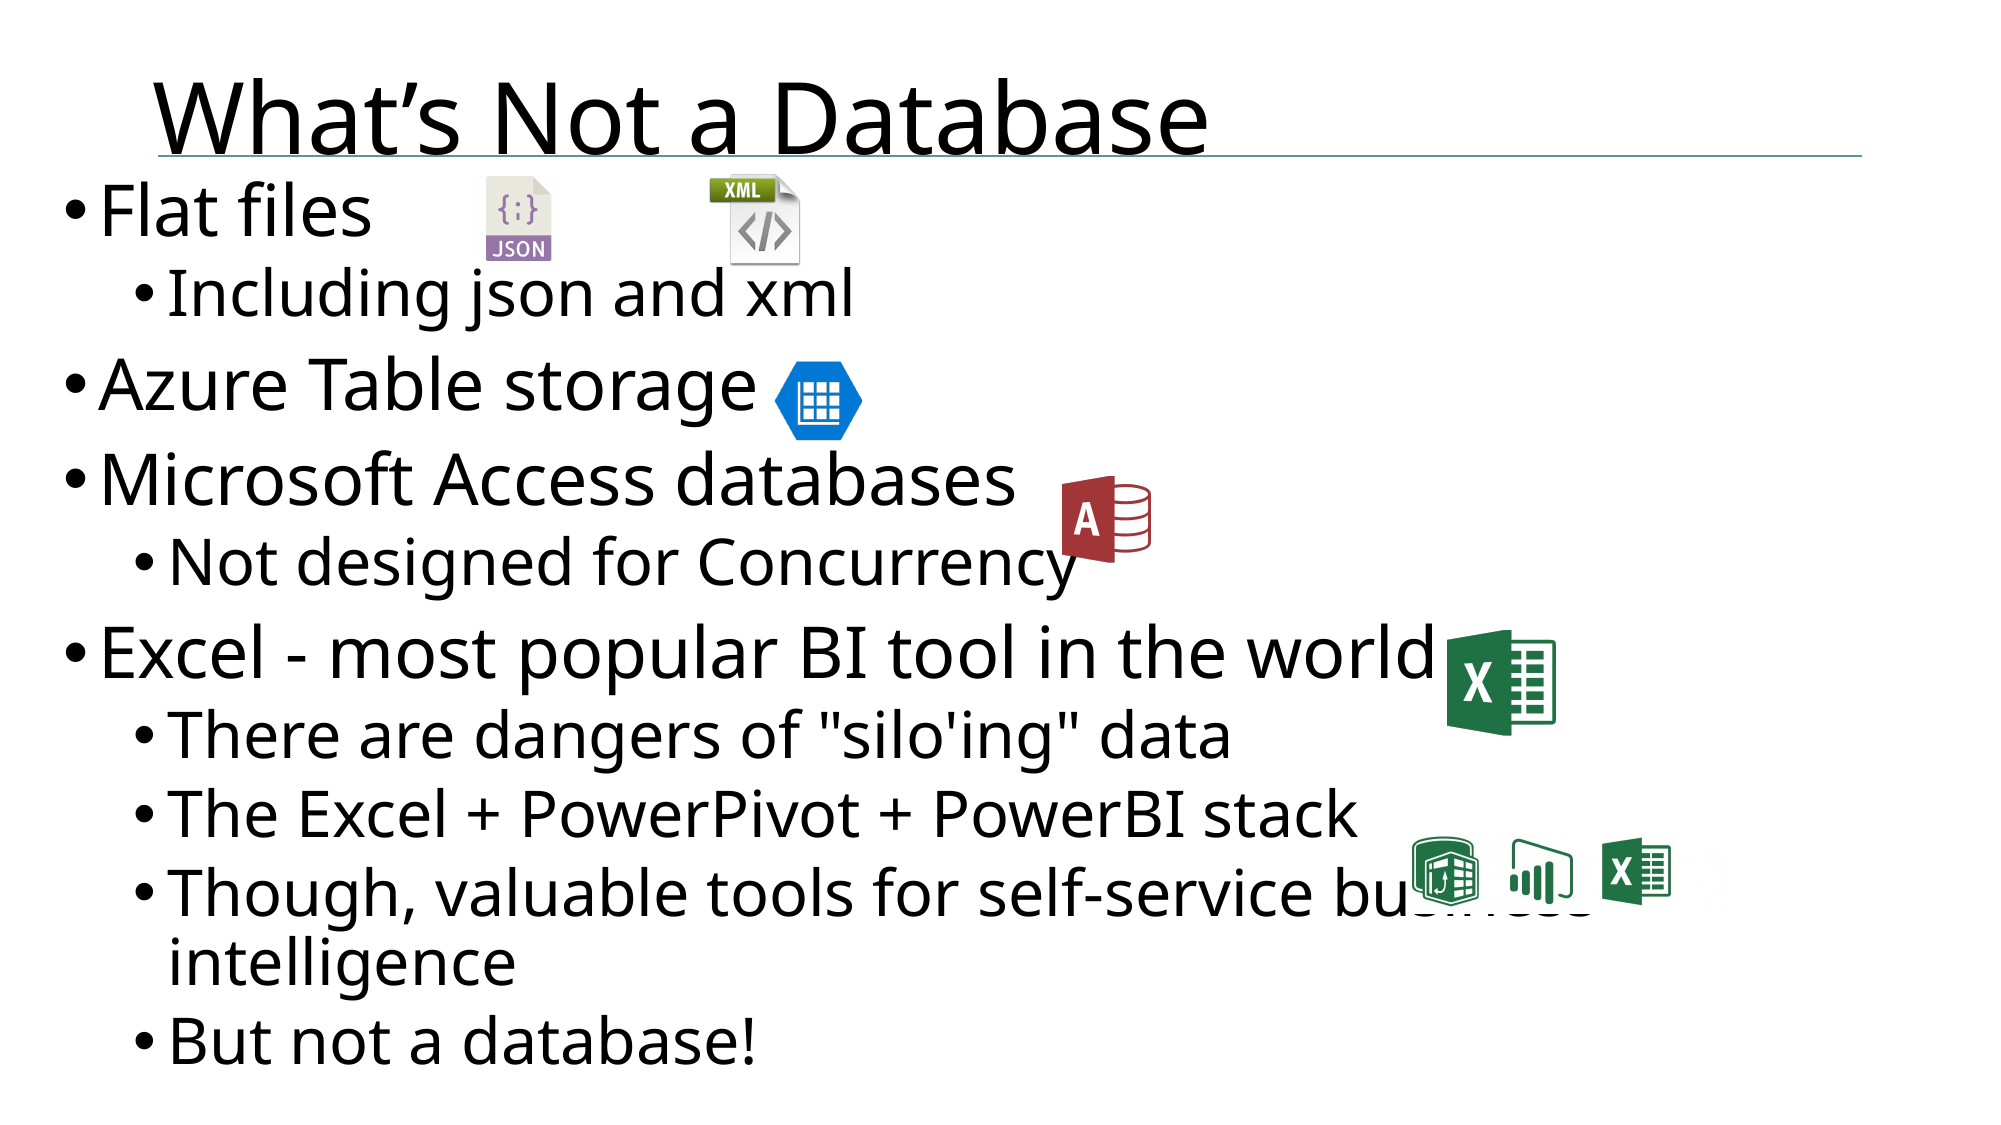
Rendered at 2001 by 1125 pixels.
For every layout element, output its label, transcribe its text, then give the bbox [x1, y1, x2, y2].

picture [1447, 630, 1556, 736]
picture [1406, 831, 1727, 914]
picture [1062, 476, 1151, 563]
title What’s Not a Database [137, 59, 1863, 167]
list Flat files Including json and xml Azure Table storage Microsoft Access databases Not designed for Concurrency Excel - most popular BI tool in the world There are dangers of "silo'ing" data The Excel + PowerPivot + PowerBI stack Though, valuable tools for self-service business intelligence But not a database! [48, 167, 1964, 1093]
picture [476, 176, 561, 261]
picture [723, 355, 912, 446]
picture [708, 171, 806, 268]
